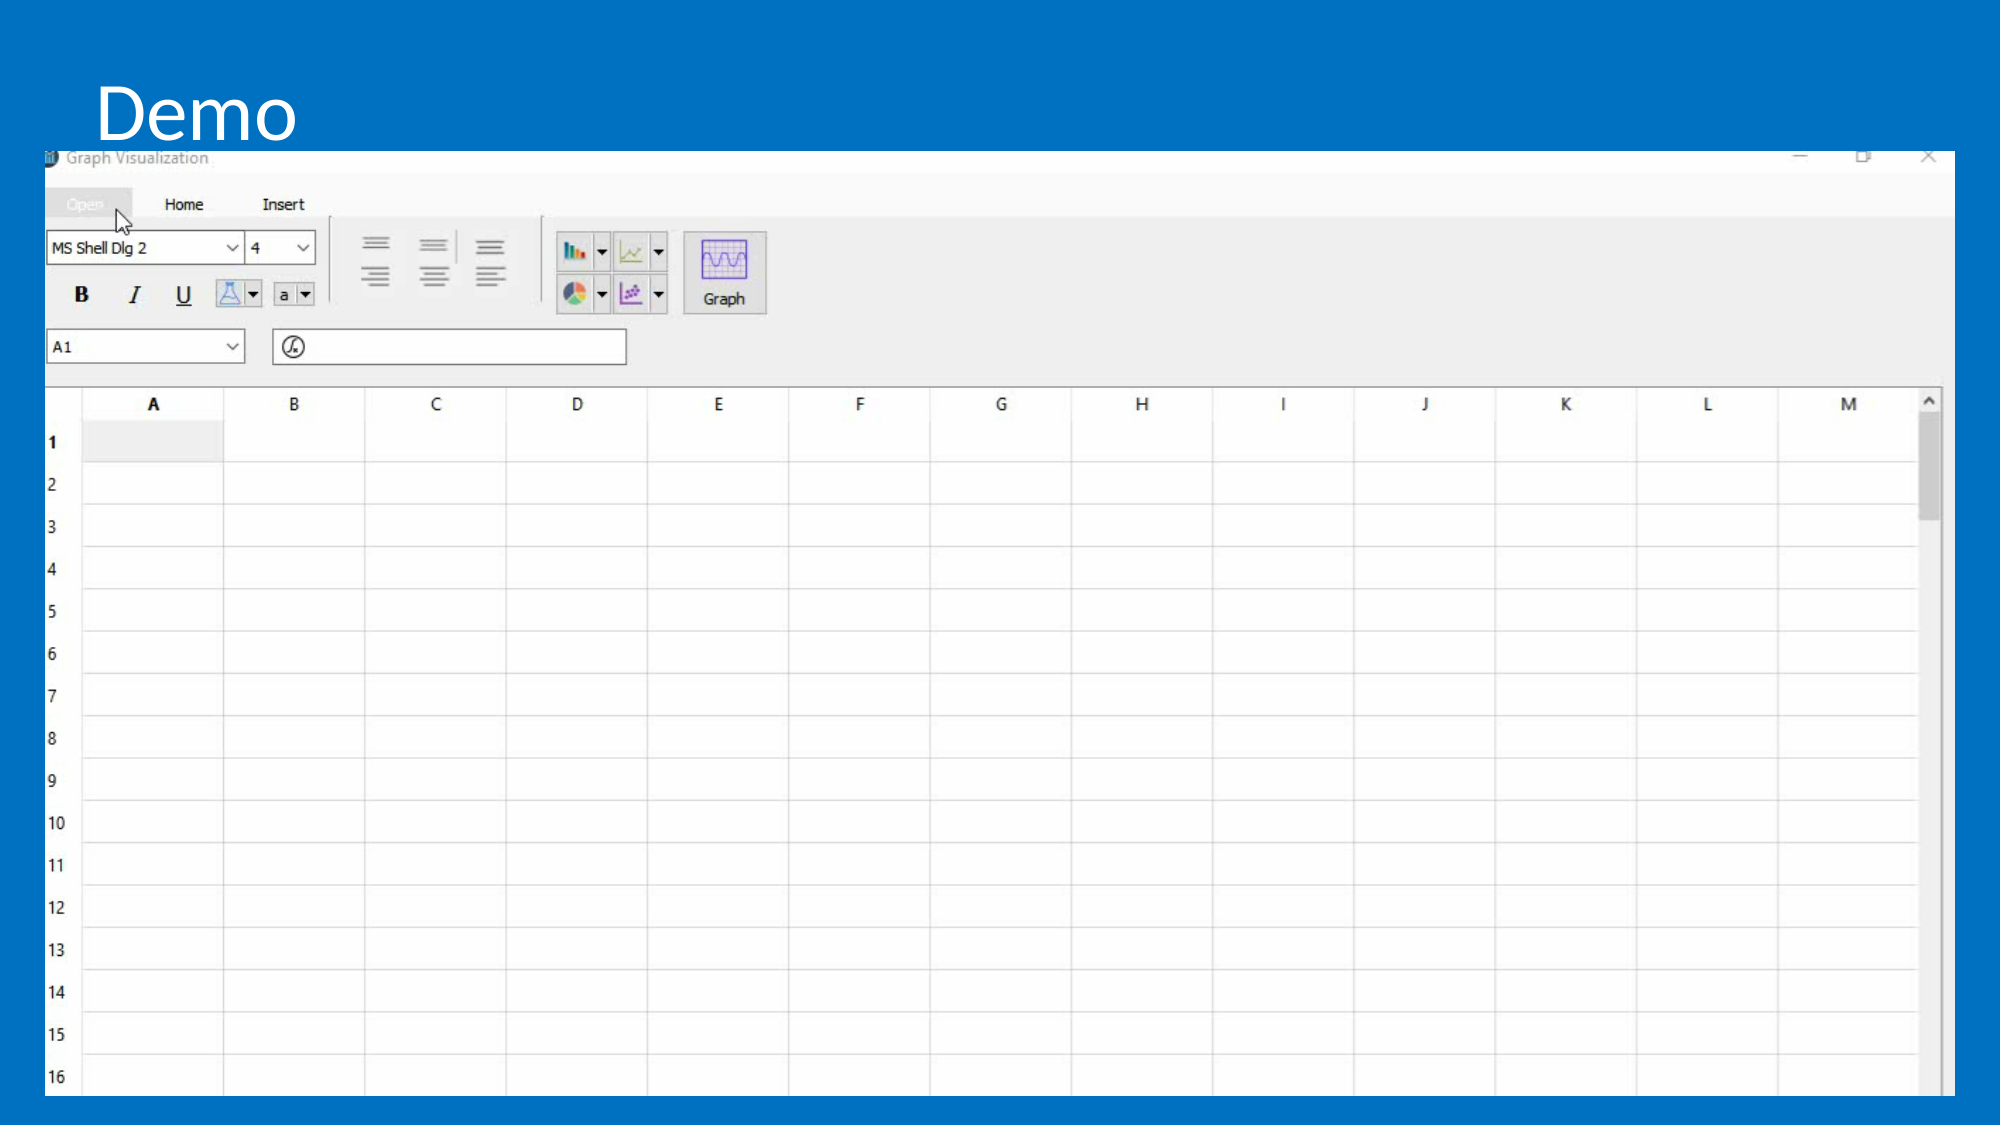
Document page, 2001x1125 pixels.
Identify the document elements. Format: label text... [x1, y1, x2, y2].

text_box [44, 150, 1956, 1097]
text_box Demo [80, 0, 333, 150]
